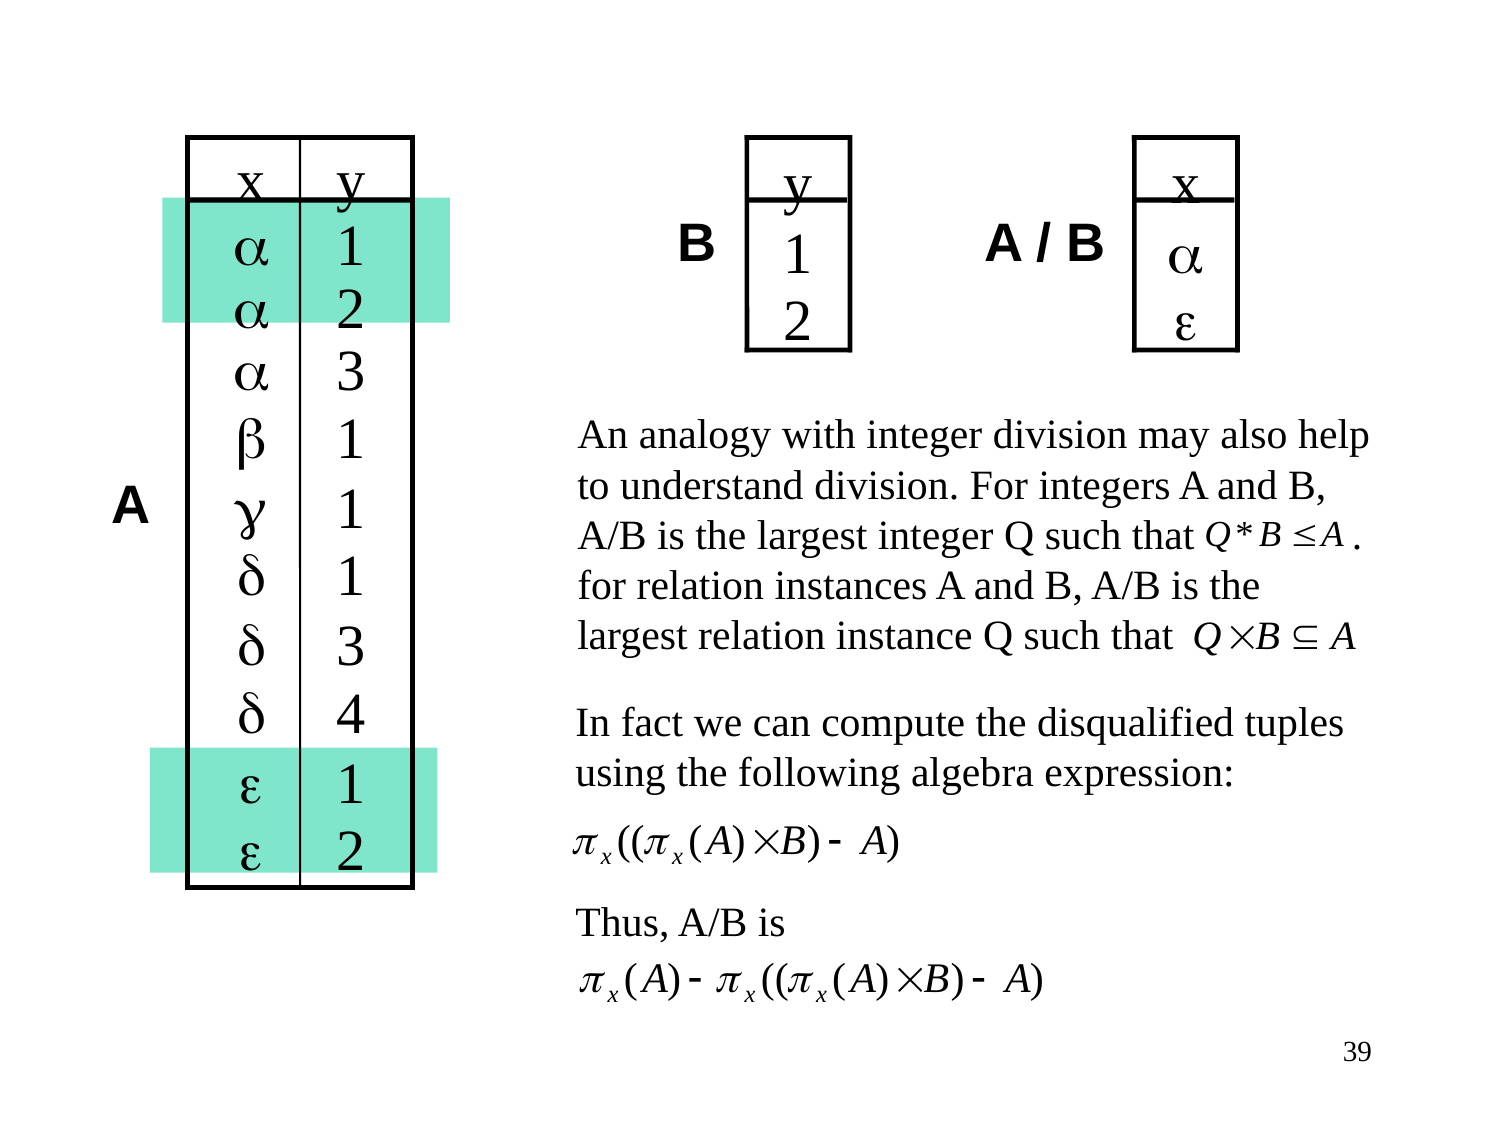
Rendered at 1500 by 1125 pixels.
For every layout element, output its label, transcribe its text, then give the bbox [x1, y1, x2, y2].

text_box In fact we can compute the disqualified tuples using the following algebra expression: Thus, A/B is [560, 687, 1360, 953]
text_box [74, 134, 451, 888]
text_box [646, 137, 851, 353]
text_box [1187, 612, 1363, 667]
slide_number 39 [1074, 1025, 1388, 1100]
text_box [574, 949, 1051, 1014]
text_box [567, 812, 908, 876]
text_box An analogy with integer division may also help to understand division. For integers A and B, A/B is the largest integer Q such that . for relation instances A and B, A/B is the largest relation instance Q such that [562, 399, 1390, 665]
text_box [1199, 512, 1351, 562]
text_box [962, 137, 1238, 353]
